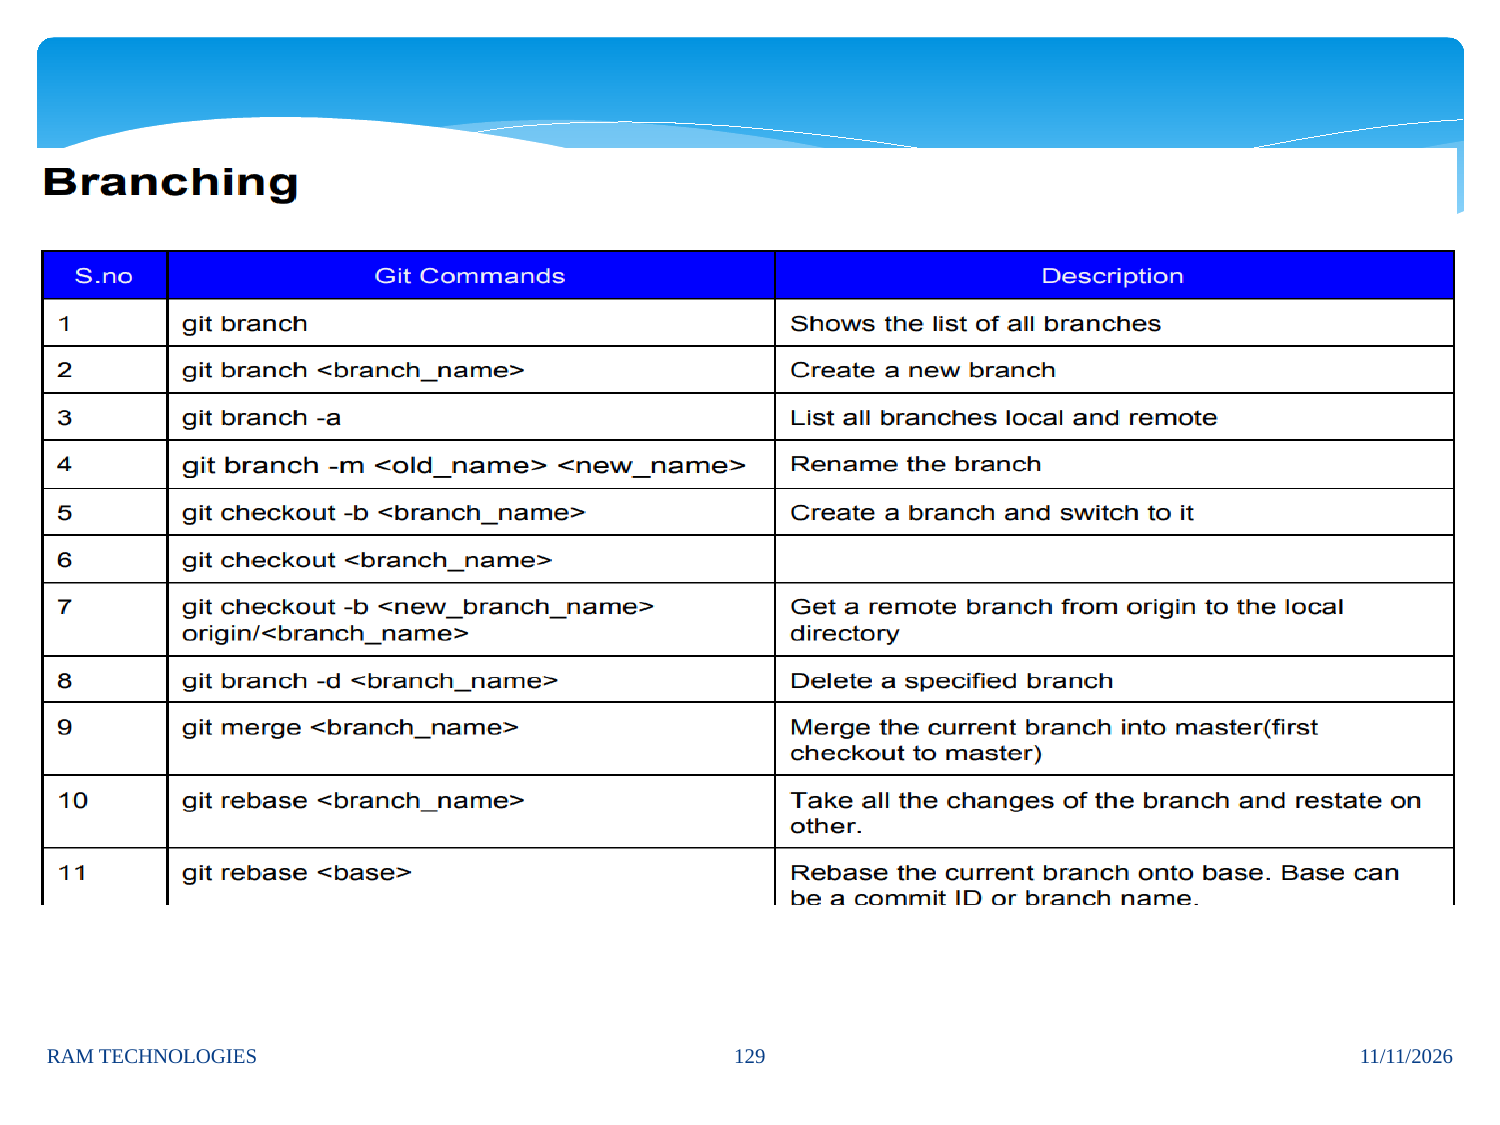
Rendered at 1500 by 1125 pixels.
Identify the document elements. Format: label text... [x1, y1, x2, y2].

slide_number 184 [37, 144, 72, 148]
slide_number 216 [1458, 149, 1463, 164]
slide_number 184 [810, 144, 1438, 148]
slide_number 129 [654, 1025, 846, 1086]
picture [4, 148, 1458, 906]
footer RAM TECHNOLOGIES [31, 1025, 653, 1086]
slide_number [847, 1025, 1469, 1086]
